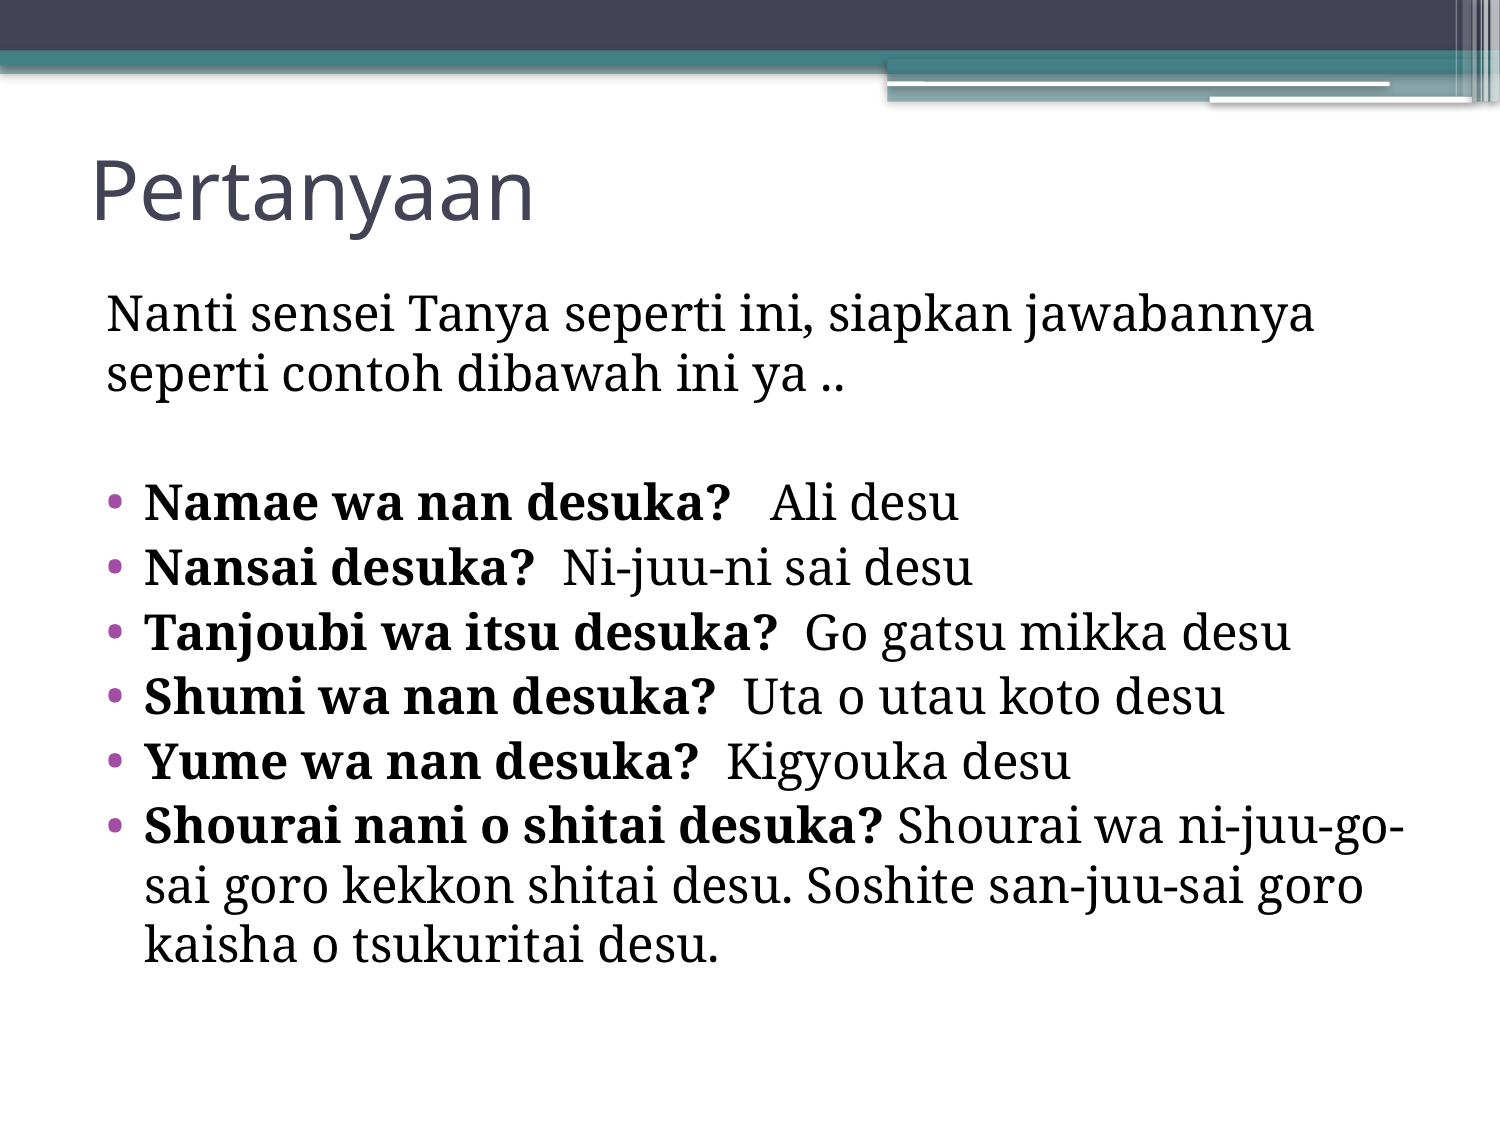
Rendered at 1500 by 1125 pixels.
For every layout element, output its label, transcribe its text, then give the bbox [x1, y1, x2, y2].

title Pertanyaan [75, 99, 1425, 275]
list Nanti sensei Tanya seperti ini, siapkan jawabannya seperti contoh dibawah ini ya .. Namae wa nan desuka? Ali desu Nansai desuka? Ni-juu-ni sai desu Tanjoubi wa itsu desuka? Go gatsu mikka desu Shumi wa nan desuka? Uta o utau koto desu Yume wa nan desuka? Kigyouka desu Shourai nani o shitai desuka? Shourai wa ni-juu-go-sai goro kekkon shitai desu. Soshite san-juu-sai goro kaisha o tsukuritai desu. [75, 275, 1425, 985]
